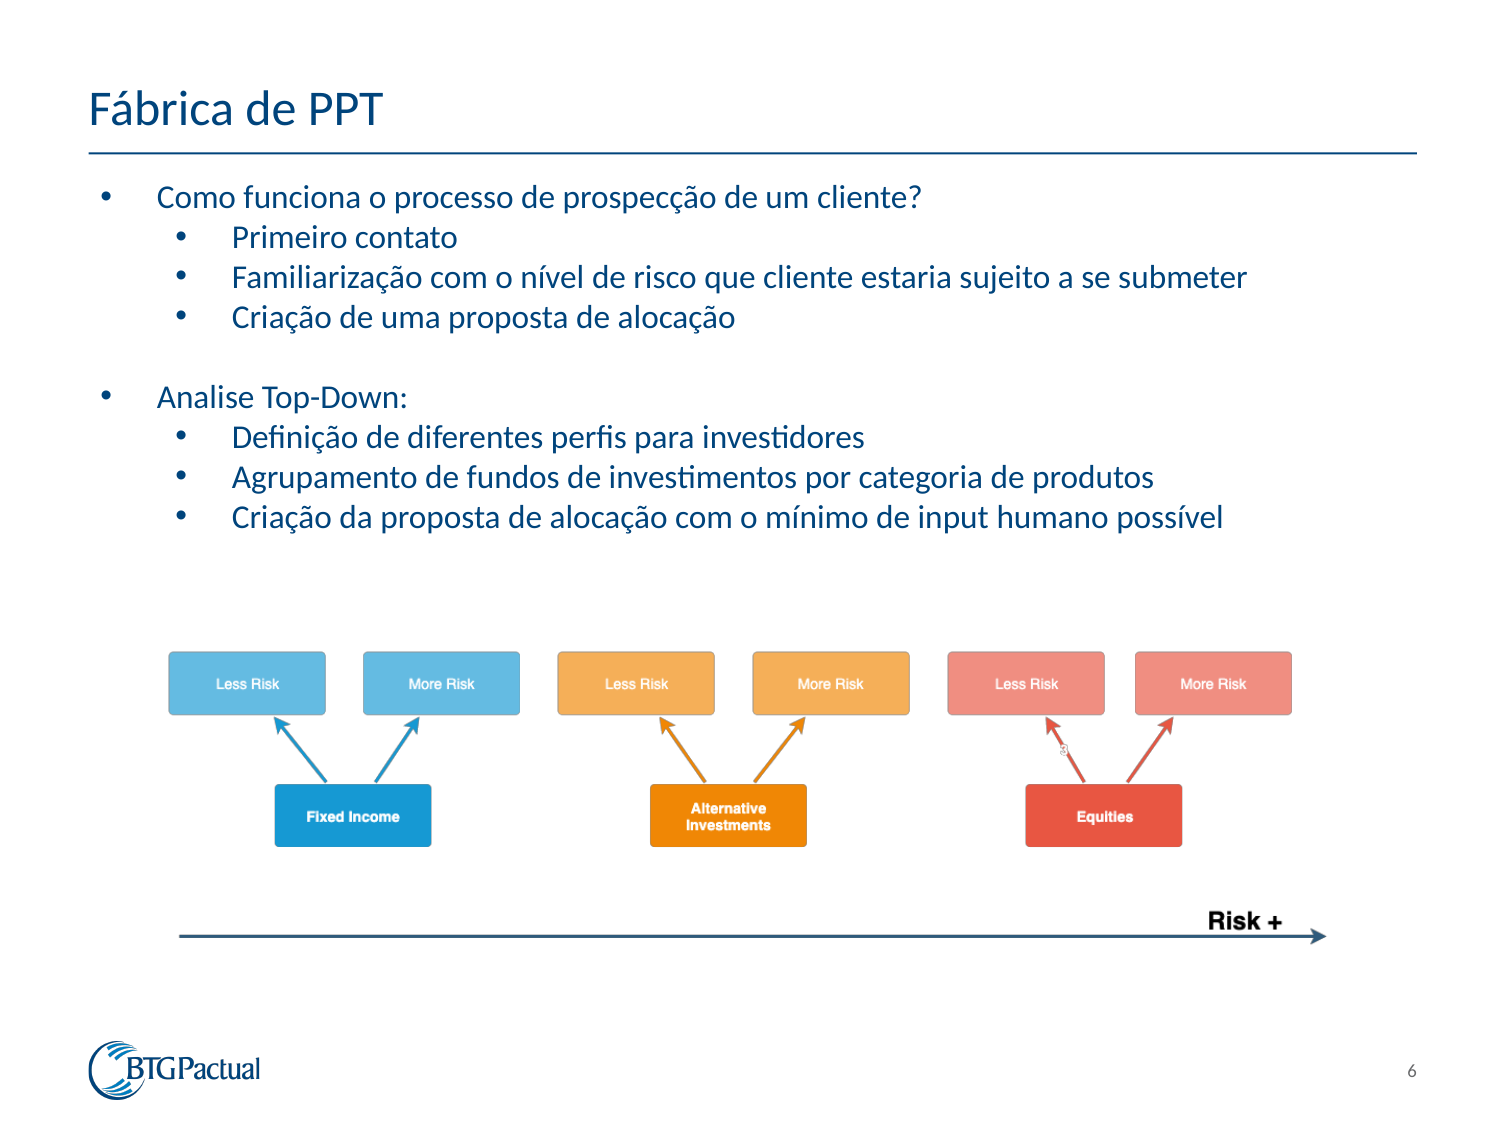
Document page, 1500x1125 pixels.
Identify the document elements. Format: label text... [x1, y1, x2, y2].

text_box Como funciona o processo de prospecção de um cliente? Primeiro contato Familiarização com o nível de risco que cliente estaria sujeito a se submeter Criação de uma proposta de alocação Analise Top-Down: Definição de diferentes perfis para investidores Agrupamento de fundos de investimentos por categoria de produtos Criação da proposta de alocação com o mínimo de input humano possível [85, 168, 1415, 623]
title Fábrica de PPT [88, 61, 1418, 136]
picture [157, 640, 1348, 962]
